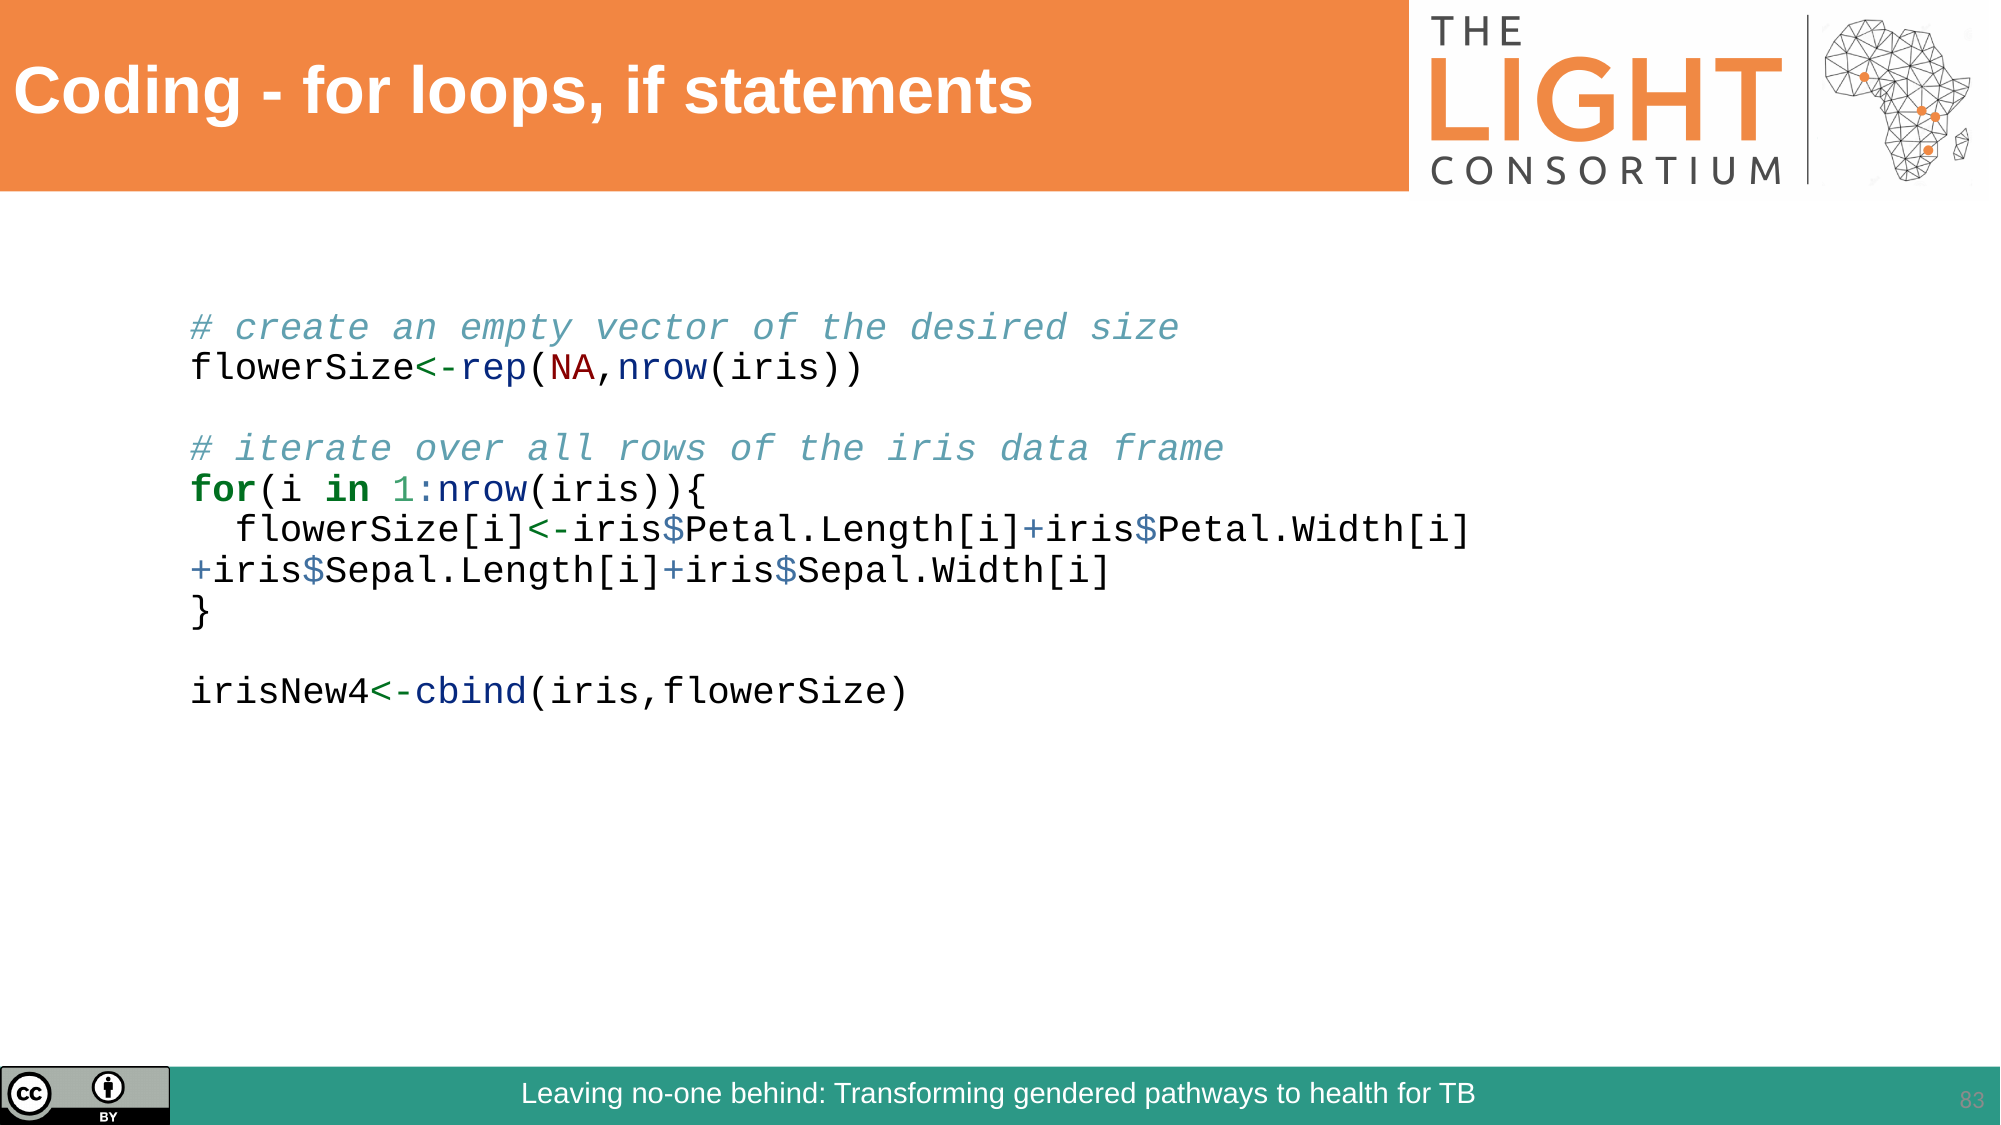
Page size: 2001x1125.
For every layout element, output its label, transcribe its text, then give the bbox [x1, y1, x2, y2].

picture [0, 1066, 170, 1125]
picture [1409, 0, 1989, 201]
slide_number 83 [1550, 1073, 2000, 1125]
title Coding - for loops, if statements [0, 0, 1410, 192]
list # create an empty vector of the desired size flowerSize<-rep(NA,nrow(iris)) # iterate over all rows of the iris data frame for(i in 1:nrow(iris)){ flowerSize[i]<-iris$Petal.Length[i]+iris$Petal.Width[i]+iris$Sepal.Length[i]+iris$Sepal.Width[i] } irisNew4<-cbind(iris,flowerSize) [137, 299, 1863, 1066]
